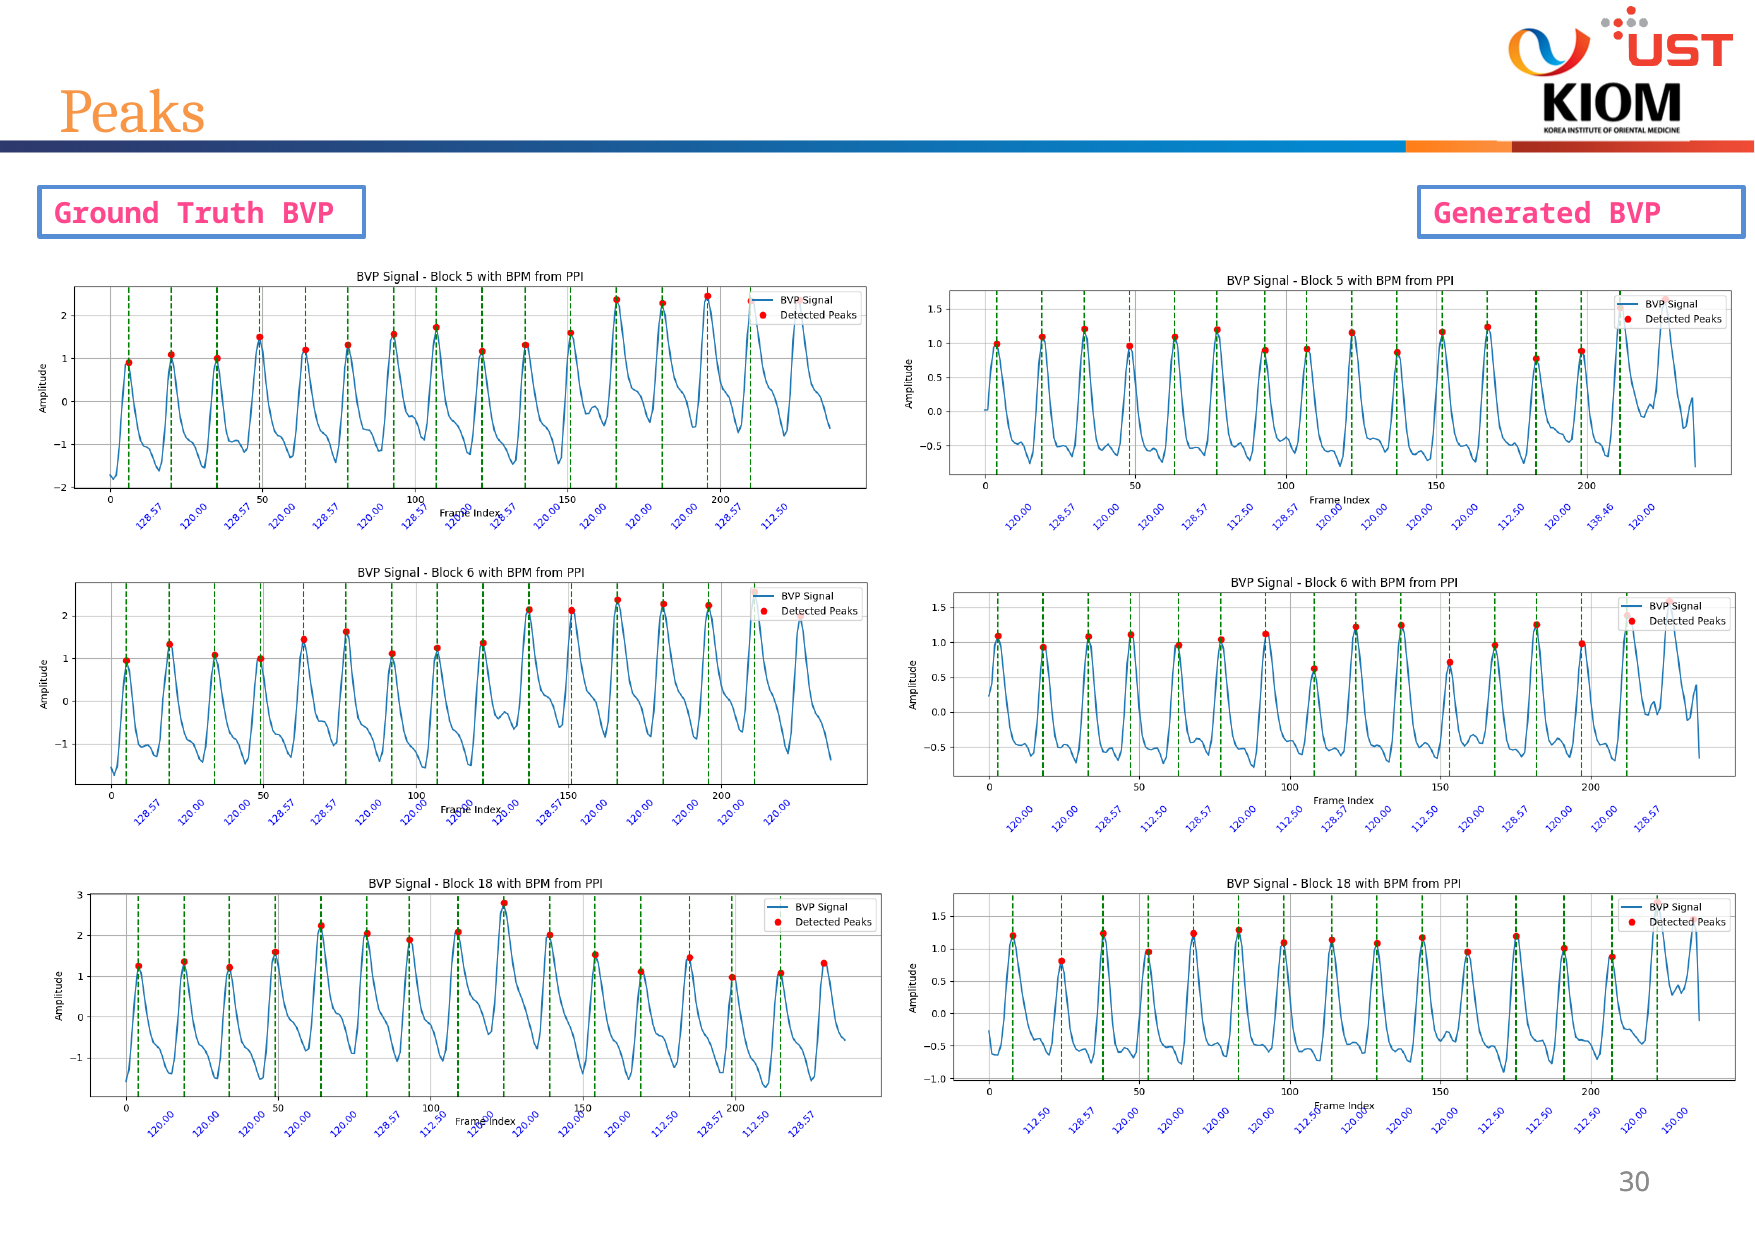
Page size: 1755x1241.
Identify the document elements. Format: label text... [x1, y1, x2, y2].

text_box Ground Truth BVP [39, 187, 365, 237]
text_box Generated BVP [1419, 187, 1744, 237]
text_box 29 [1257, 1158, 1667, 1216]
text_box Peaks [45, 24, 1412, 152]
picture [0, 0, 1755, 1241]
